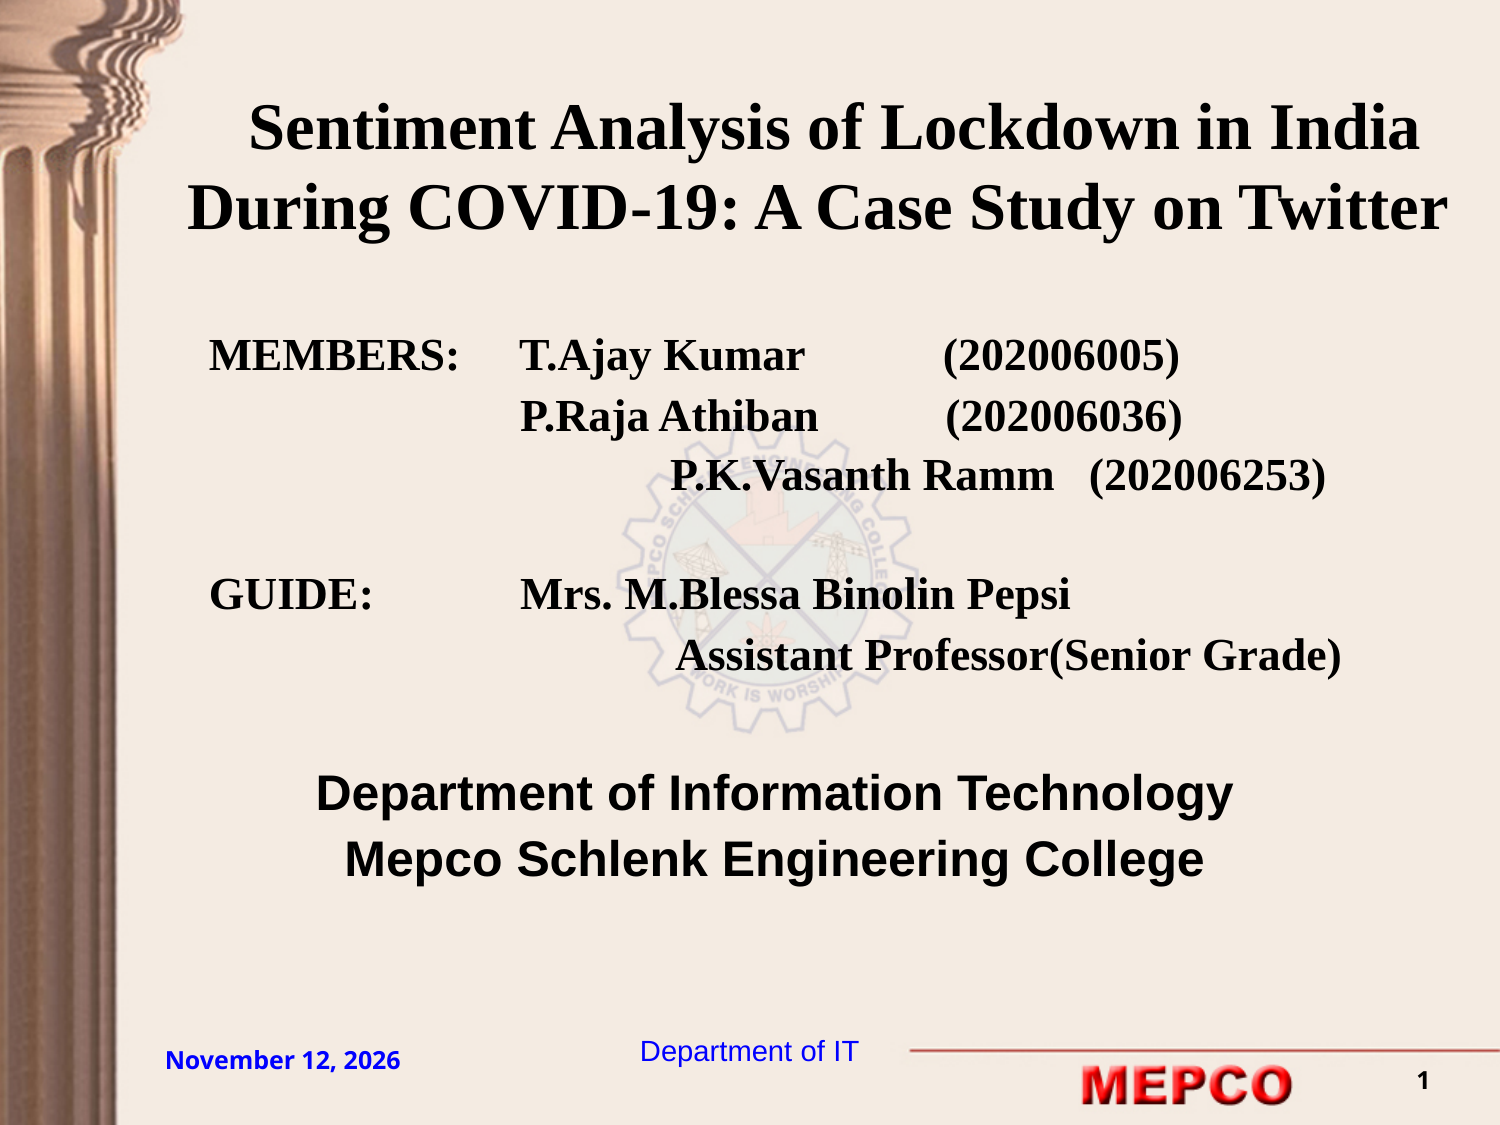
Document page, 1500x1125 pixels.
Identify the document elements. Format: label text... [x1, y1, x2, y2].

footer Department of IT [512, 1050, 988, 1101]
title Sentiment Analysis of Lockdown in India During COVID-19: A Case Study on Twitter [137, 75, 1500, 250]
list MEMBERS: T.Ajay Kumar (202006005) P.Raja Athiban (202006036) P.K.Vasanth Ramm (202006253) GUIDE : Mrs. M.Blessa Binolin Pepsi Assistant Professor(Senior Grade) Department of Information Technology Mepco Schlenk Engineering College [137, 312, 1413, 1050]
picture [0, 0, 1500, 1125]
